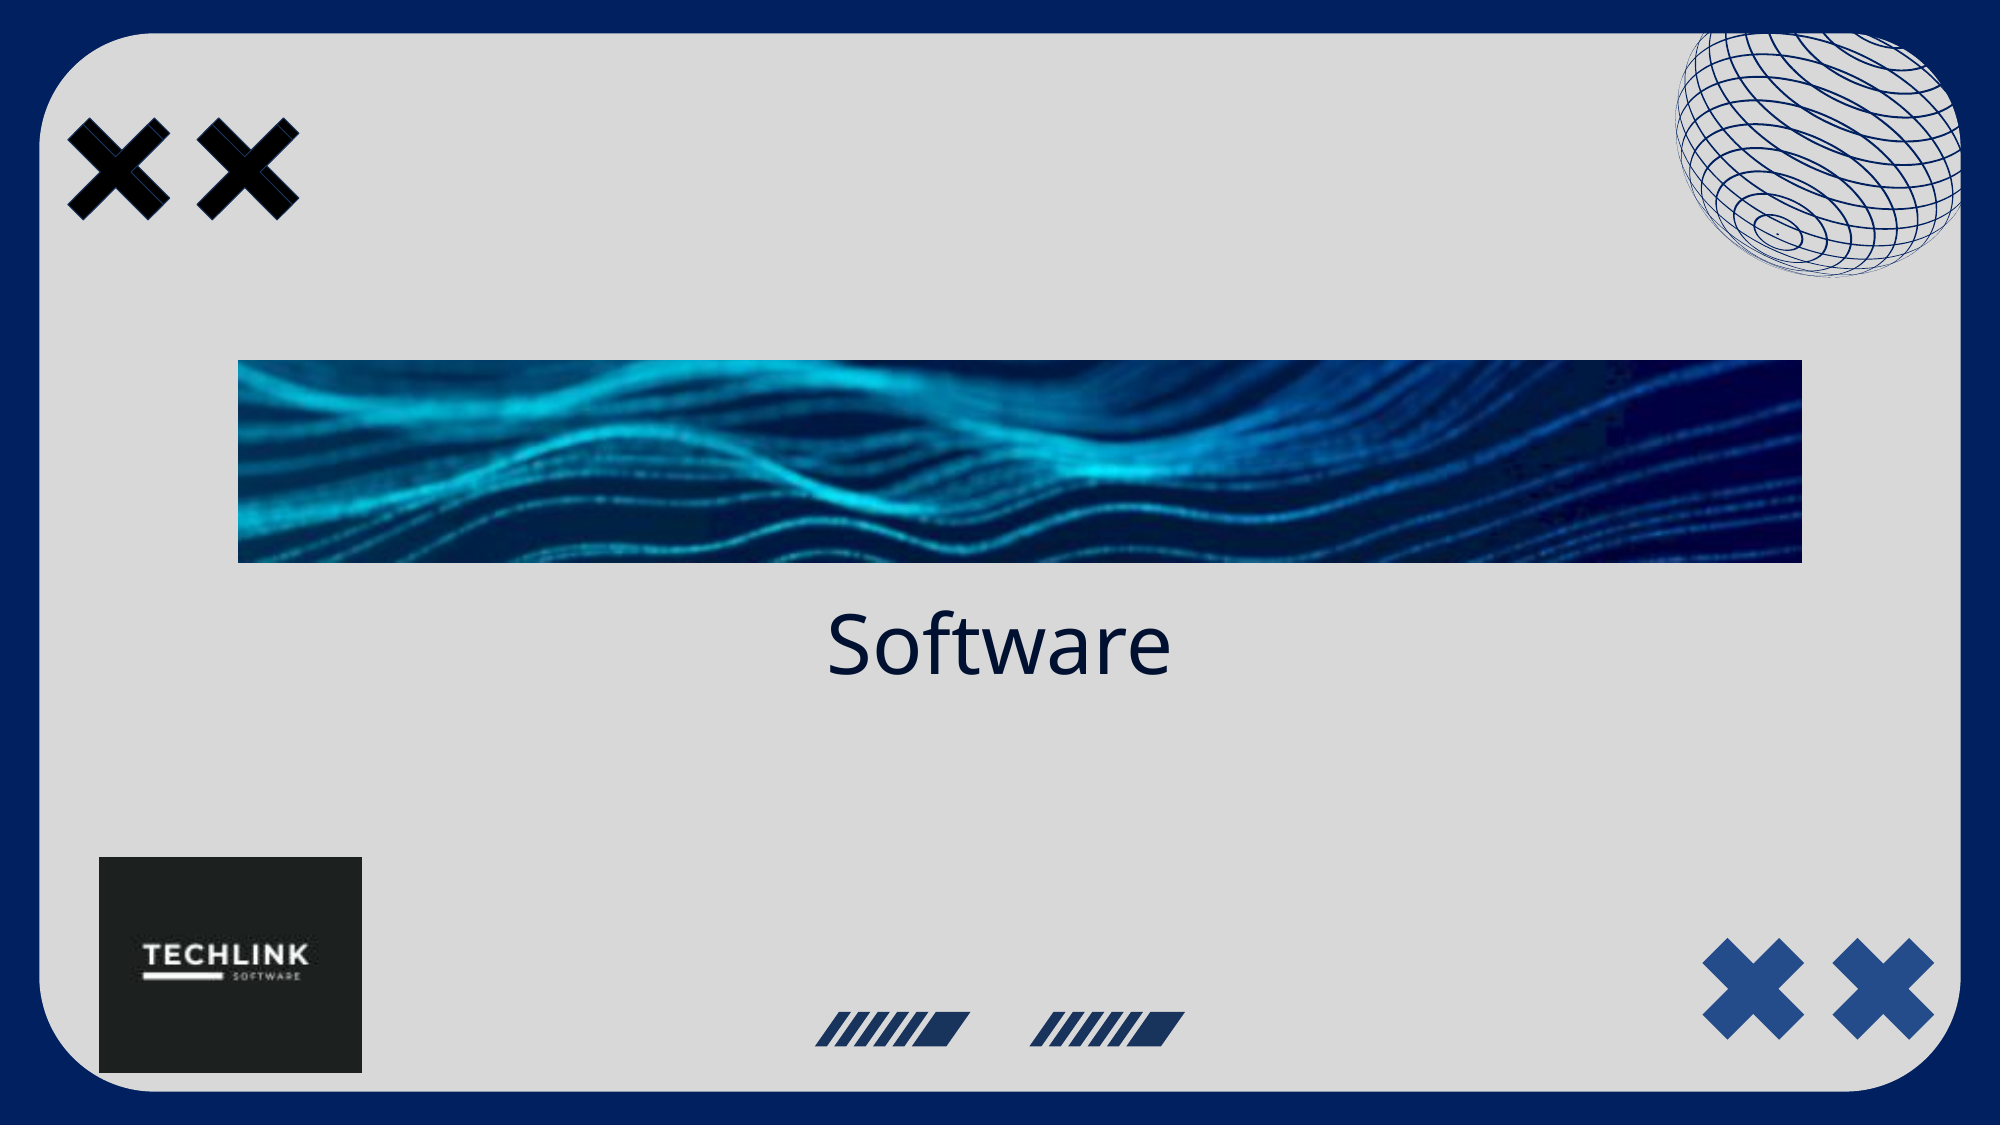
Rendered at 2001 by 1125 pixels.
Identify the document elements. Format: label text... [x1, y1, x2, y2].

text_box Software [604, 583, 1396, 699]
picture [98, 857, 362, 1073]
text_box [237, 359, 1803, 564]
